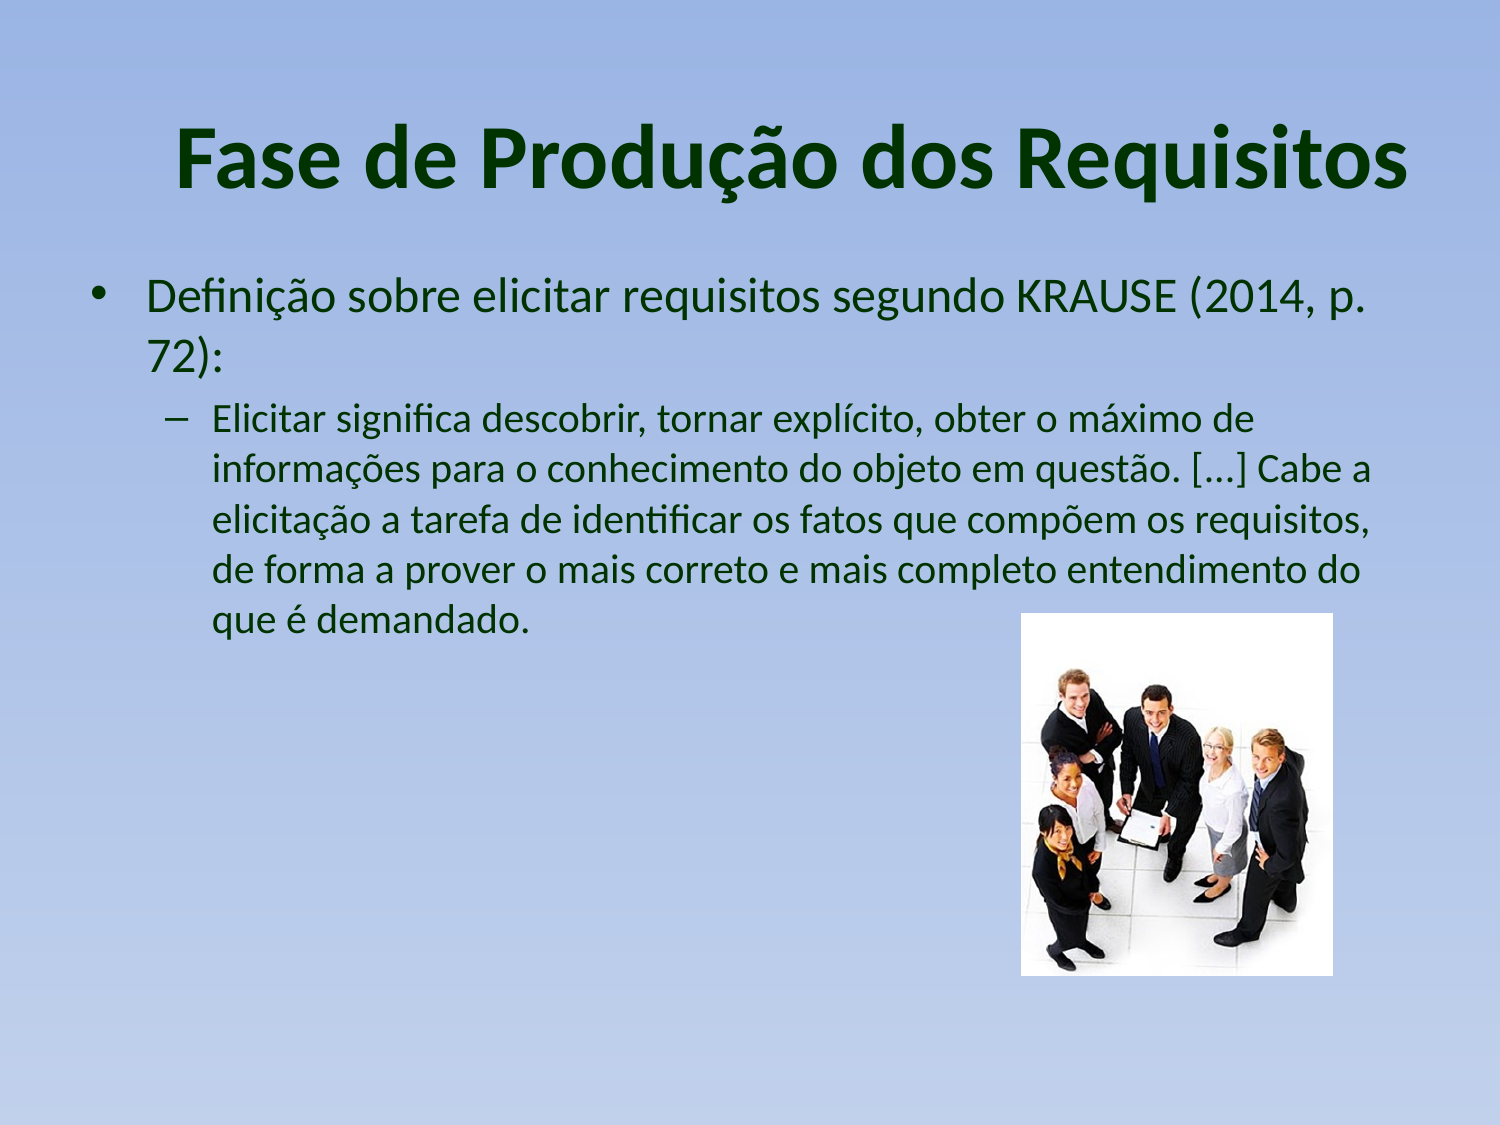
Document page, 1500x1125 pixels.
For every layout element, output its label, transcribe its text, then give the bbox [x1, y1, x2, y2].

picture [1021, 613, 1333, 977]
list Definição sobre elicitar requisitos segundo KRAUSE (2014, p. 72): Elicitar significa descobrir, tornar explícito, obter o máximo de informações para o conhecimento do objeto em questão. [...] Cabe a elicitação a tarefa de identificar os fatos que compõem os requisitos, de forma a prover o mais correto e mais completo entendimento do que é demandado. [75, 255, 1425, 973]
title Fase de Produção dos Requisitos [75, 82, 1425, 223]
